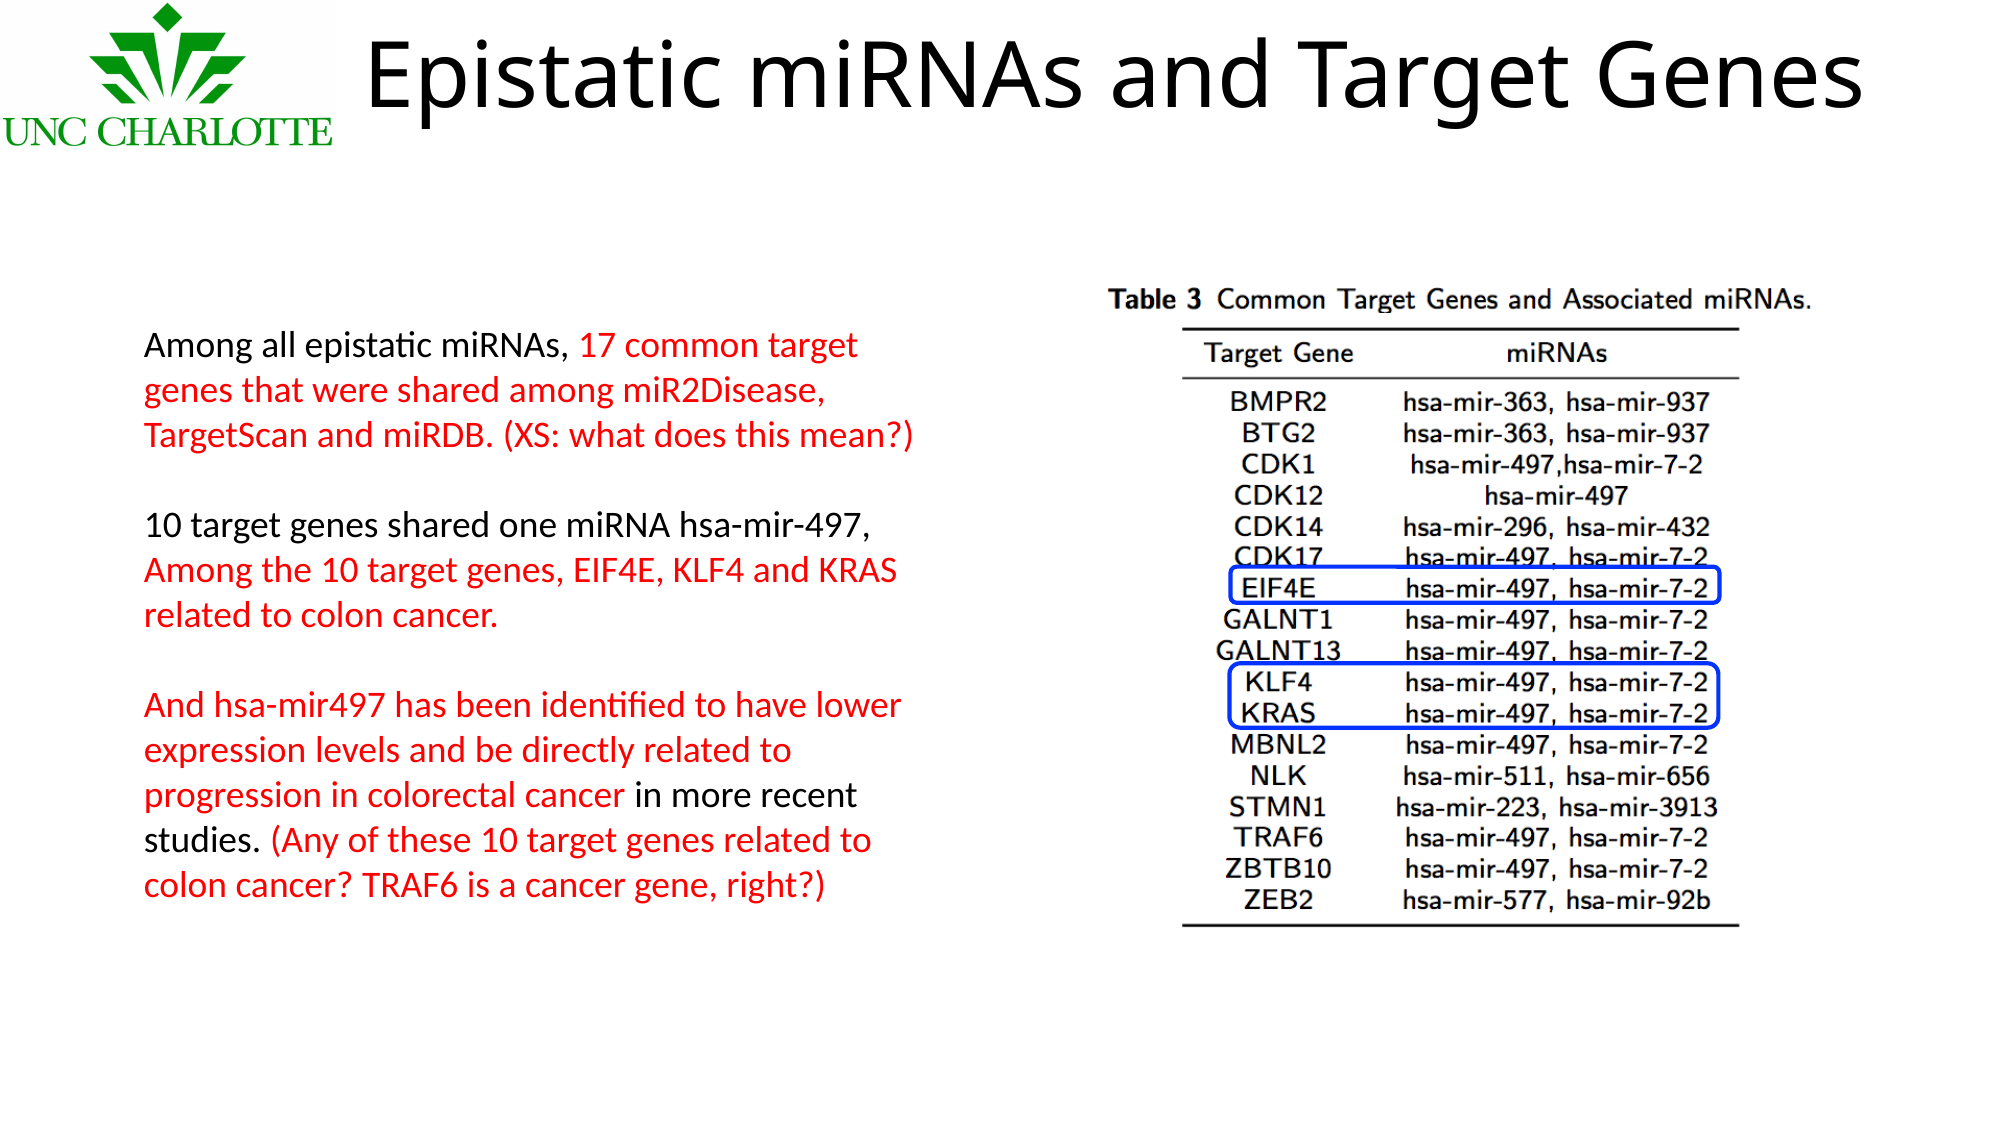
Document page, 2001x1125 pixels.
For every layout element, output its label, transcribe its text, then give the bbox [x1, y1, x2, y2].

picture [0, 0, 338, 151]
text_box Among all epistatic miRNAs, 17 common target genes that were shared among miR2Disease, TargetScan and miRDB. (XS: what does this mean?) 10 target genes shared one miRNA hsa-mir-497, Among the 10 target genes, EIF4E, KLF4 and KRAS related to colon cancer. And hsa-mir497 has been identified to have lower expression levels and be directly related to progression in colorectal cancer in more recent studies. (Any of these 10 target genes related to colon cancer? TRAF6 is a cancer gene, right?) [129, 312, 932, 912]
title Epistatic miRNAs and Target Genes [252, 0, 1978, 187]
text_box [1104, 285, 1816, 934]
